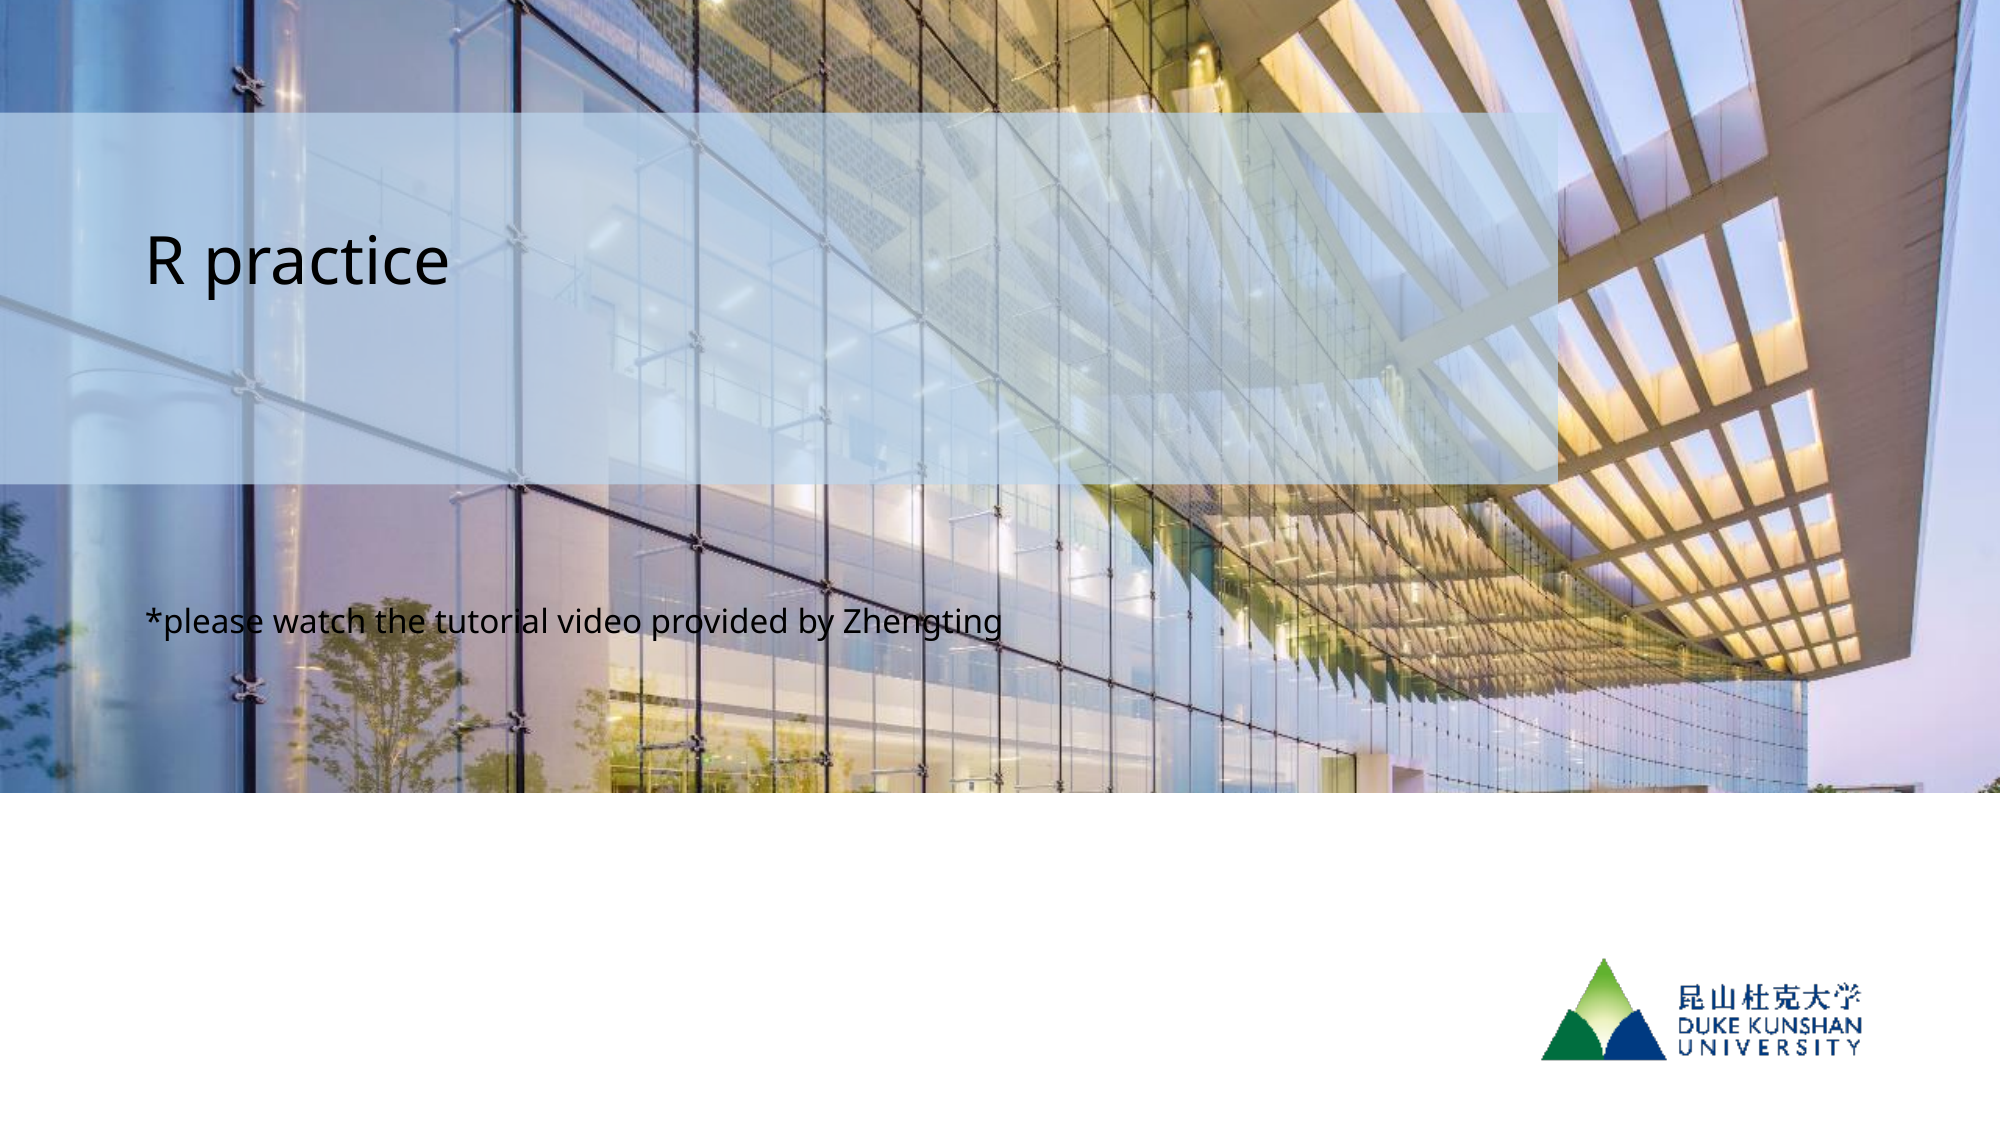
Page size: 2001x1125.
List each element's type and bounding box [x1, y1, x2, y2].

picture [1540, 956, 1863, 1062]
picture [0, 0, 2000, 793]
